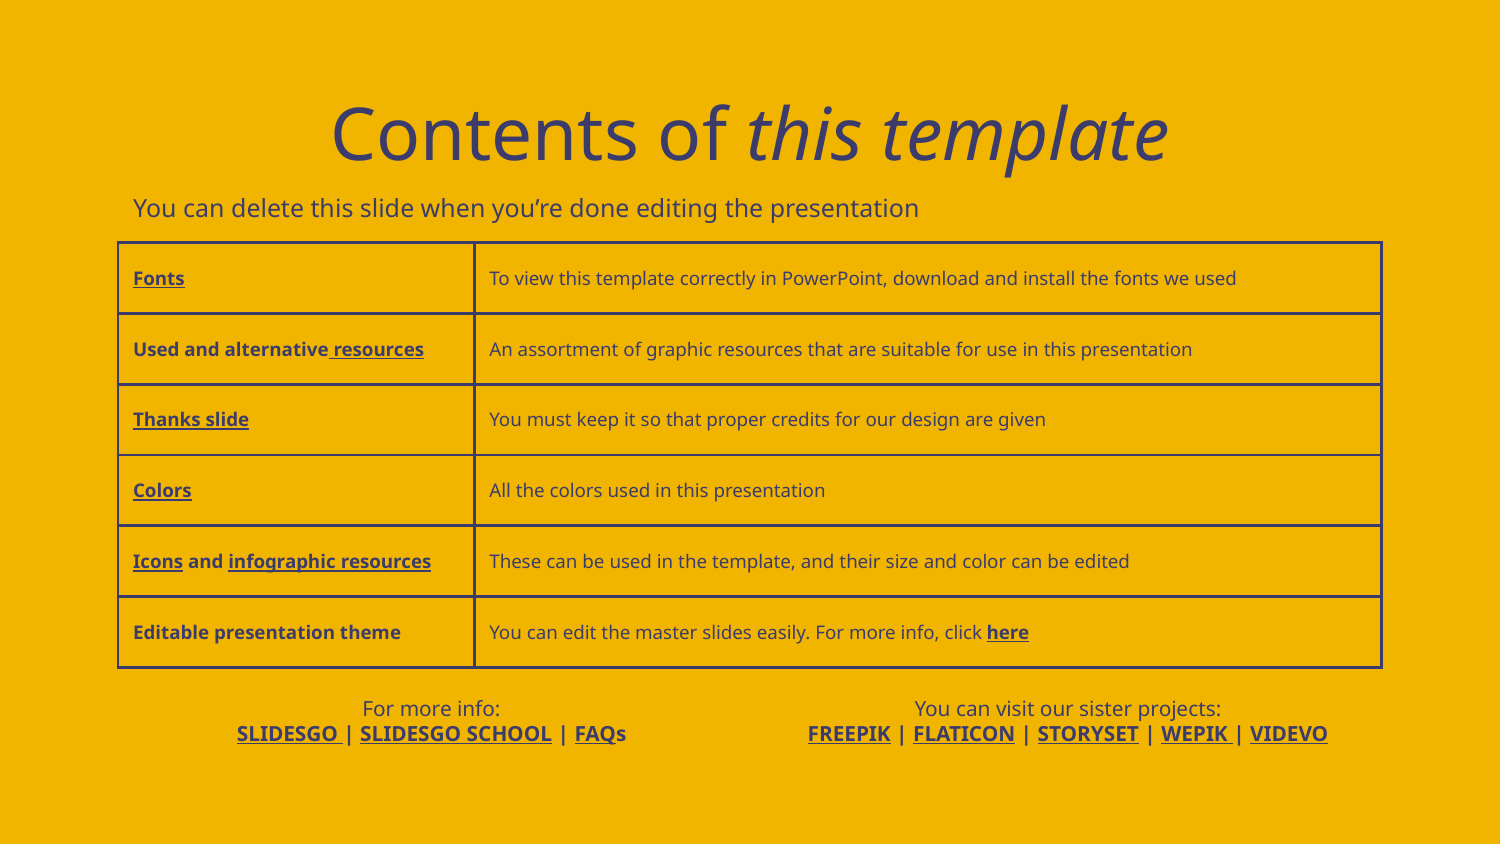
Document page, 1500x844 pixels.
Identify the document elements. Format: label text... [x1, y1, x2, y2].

list You can delete this slide when you’re done editing the presentation [118, 177, 1382, 241]
title Contents of this template [118, 72, 1382, 167]
text_box For more info: SLIDESGO | SLIDESGO SCHOOL | FAQs [151, 680, 713, 757]
text_box You can visit our sister projects: FREEPIK | FLATICON | STORYSET | WEPIK | VIDEVO [787, 680, 1349, 757]
table_cell Icons and infographic resources [119, 527, 473, 595]
table_header Fonts [119, 244, 473, 312]
table_cell These can be used in the template, and their size and color can be edited [476, 527, 1380, 595]
table_cell Editable presentation theme [119, 598, 473, 666]
table_cell All the colors used in this presentation [476, 456, 1380, 524]
table_cell You must keep it so that proper credits for our design are given [476, 386, 1380, 454]
table_header To view this template correctly in PowerPoint, download and install the fonts we used [476, 244, 1380, 312]
table_cell An assortment of graphic resources that are suitable for use in this presentation [476, 315, 1380, 383]
table_cell Used and alternative resources [119, 315, 473, 383]
table_cell You can edit the master slides easily. For more info, click here [476, 598, 1380, 666]
table_cell Thanks slide [119, 386, 473, 454]
table_cell Colors [119, 456, 473, 524]
